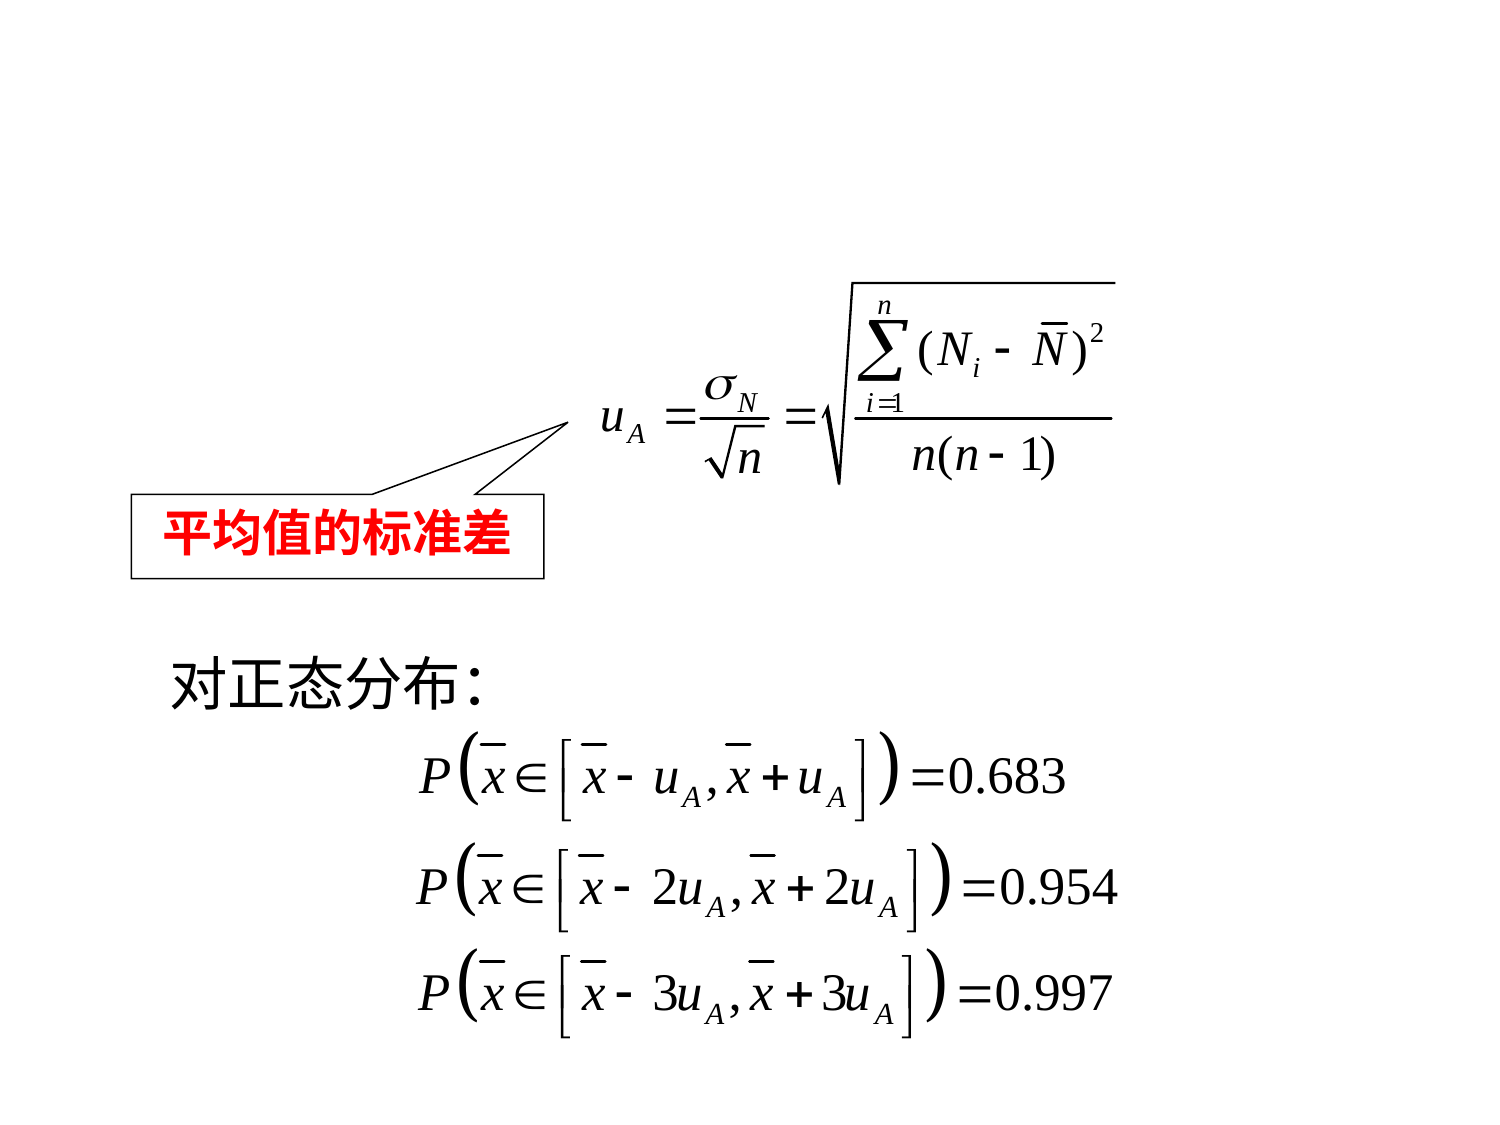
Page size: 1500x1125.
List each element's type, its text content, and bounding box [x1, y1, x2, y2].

text_box 对正态分布： [154, 640, 545, 725]
text_box 平均值的标准差 [131, 422, 569, 579]
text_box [409, 723, 1076, 832]
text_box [408, 939, 1123, 1055]
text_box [406, 833, 1126, 941]
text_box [593, 269, 1126, 494]
